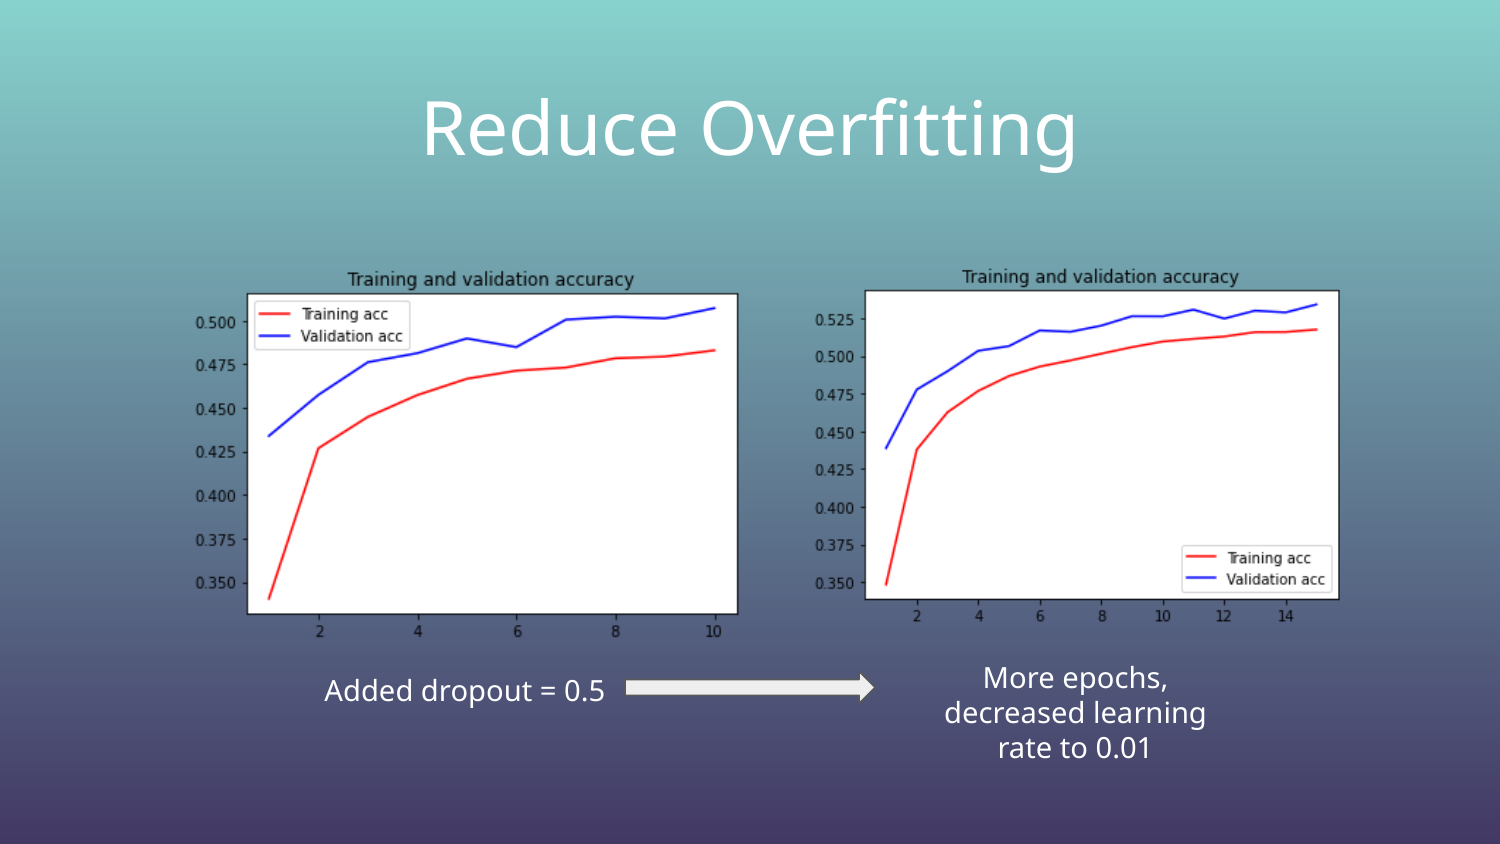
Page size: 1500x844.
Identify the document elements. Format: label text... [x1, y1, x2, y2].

picture [183, 261, 746, 649]
subtitle Added dropout = 0.5 [308, 657, 622, 718]
picture [804, 259, 1348, 634]
text_box [625, 671, 876, 704]
title Reduce Overfitting [184, 65, 1316, 221]
subtitle More epochs, decreased learning rate to 0.01 [919, 644, 1232, 731]
